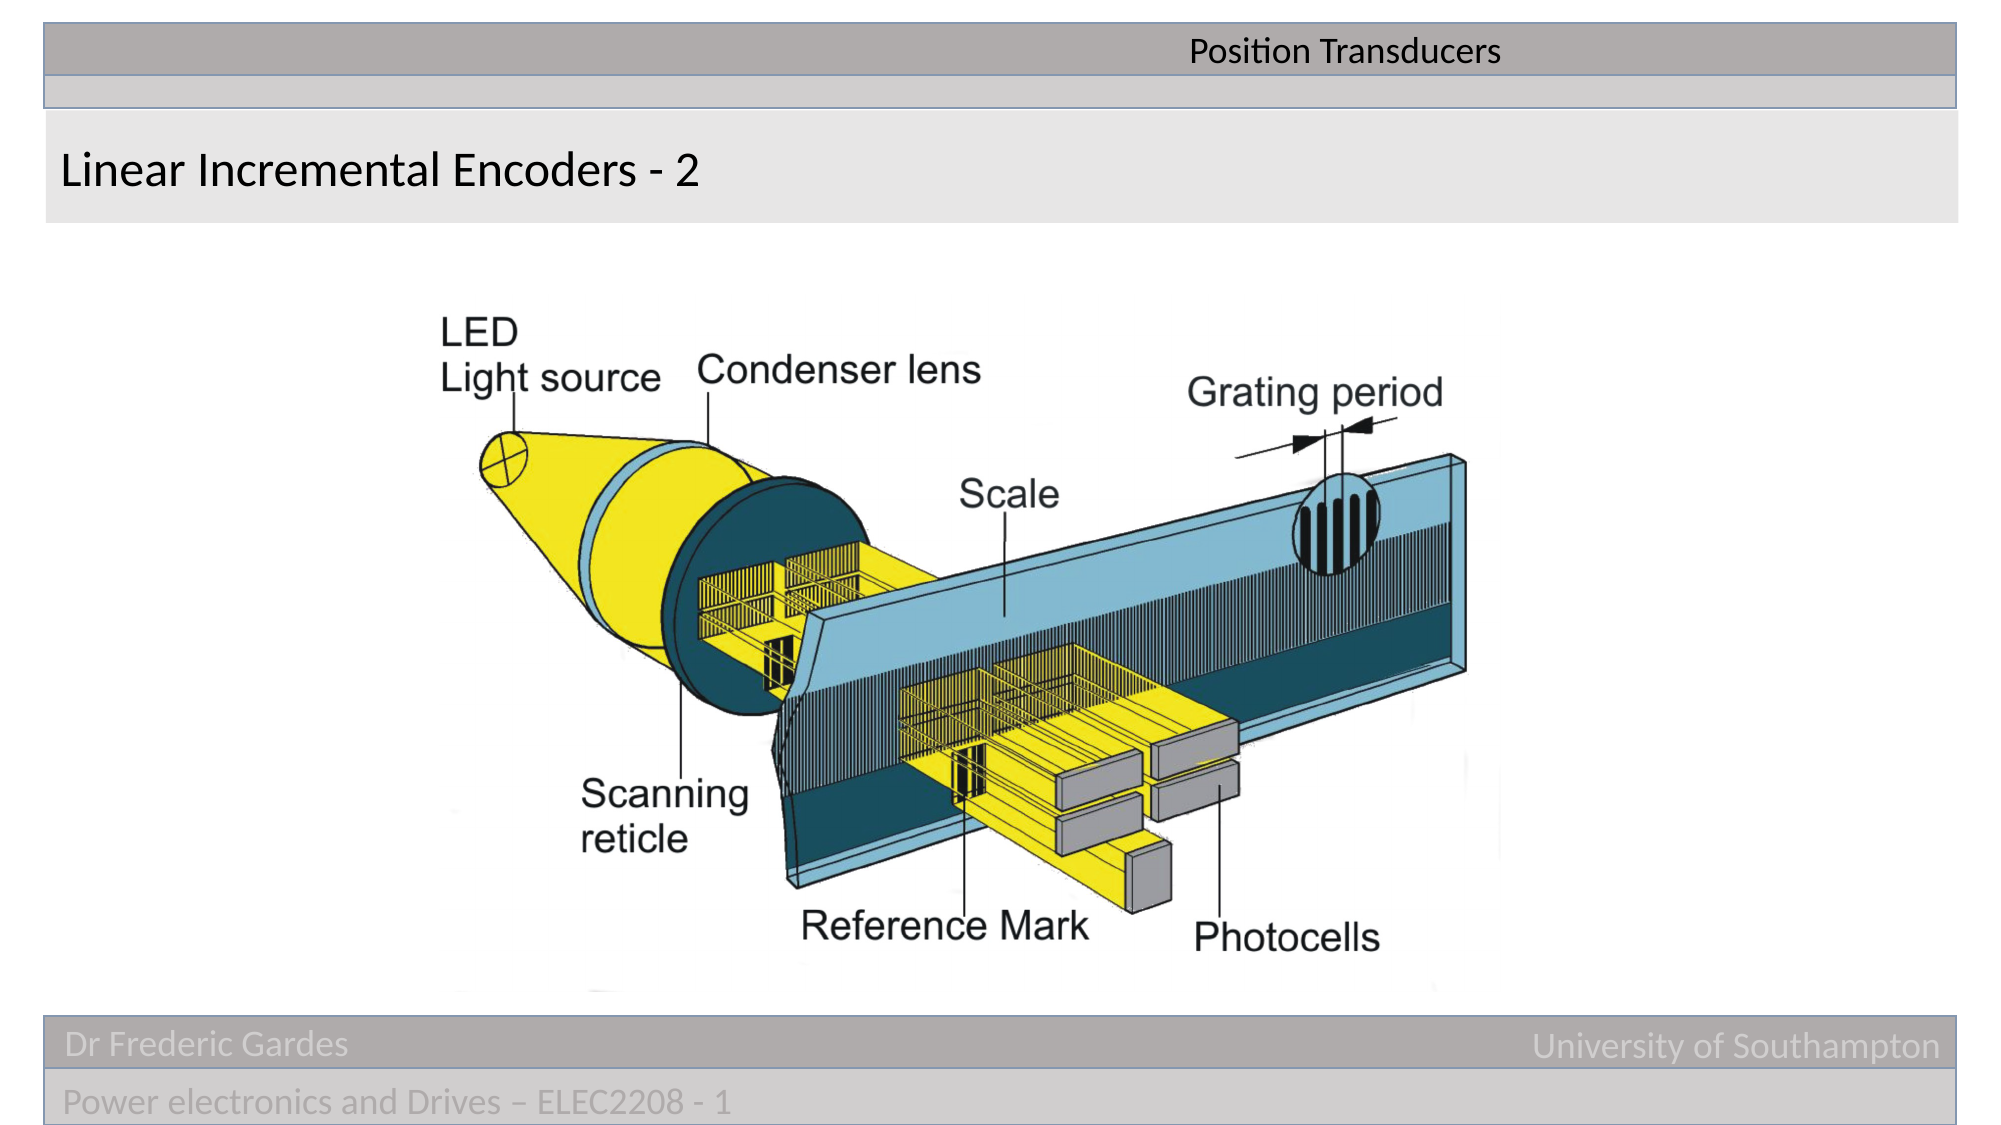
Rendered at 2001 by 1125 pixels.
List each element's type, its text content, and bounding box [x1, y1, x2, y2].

text_box Position Transducers [1174, 18, 1517, 79]
text_box Linear Incremental Encoders - 2 [45, 109, 1959, 224]
picture [439, 294, 1501, 992]
